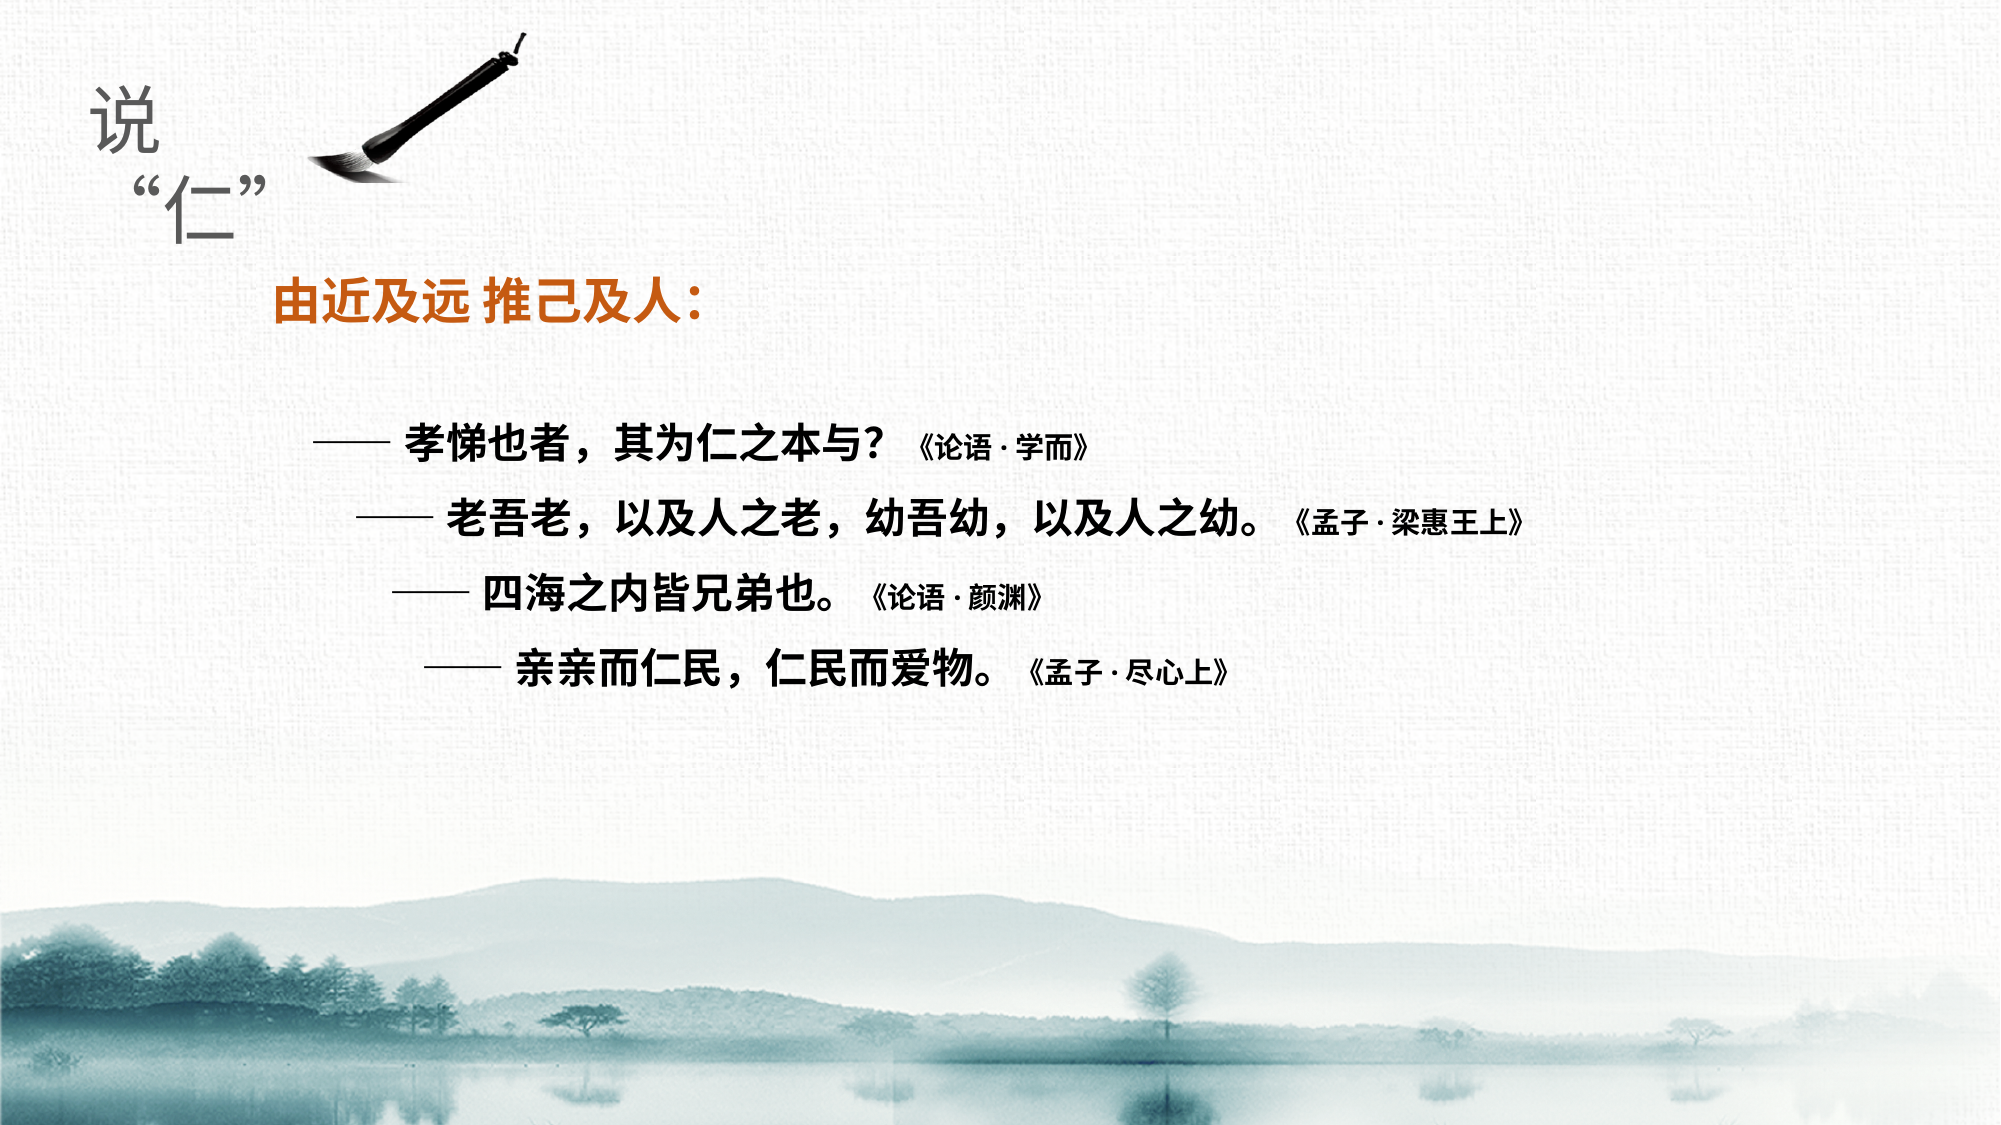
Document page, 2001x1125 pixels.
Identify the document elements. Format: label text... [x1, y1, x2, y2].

picture [0, 25, 2000, 1125]
text_box 说“仁” [72, 66, 296, 100]
